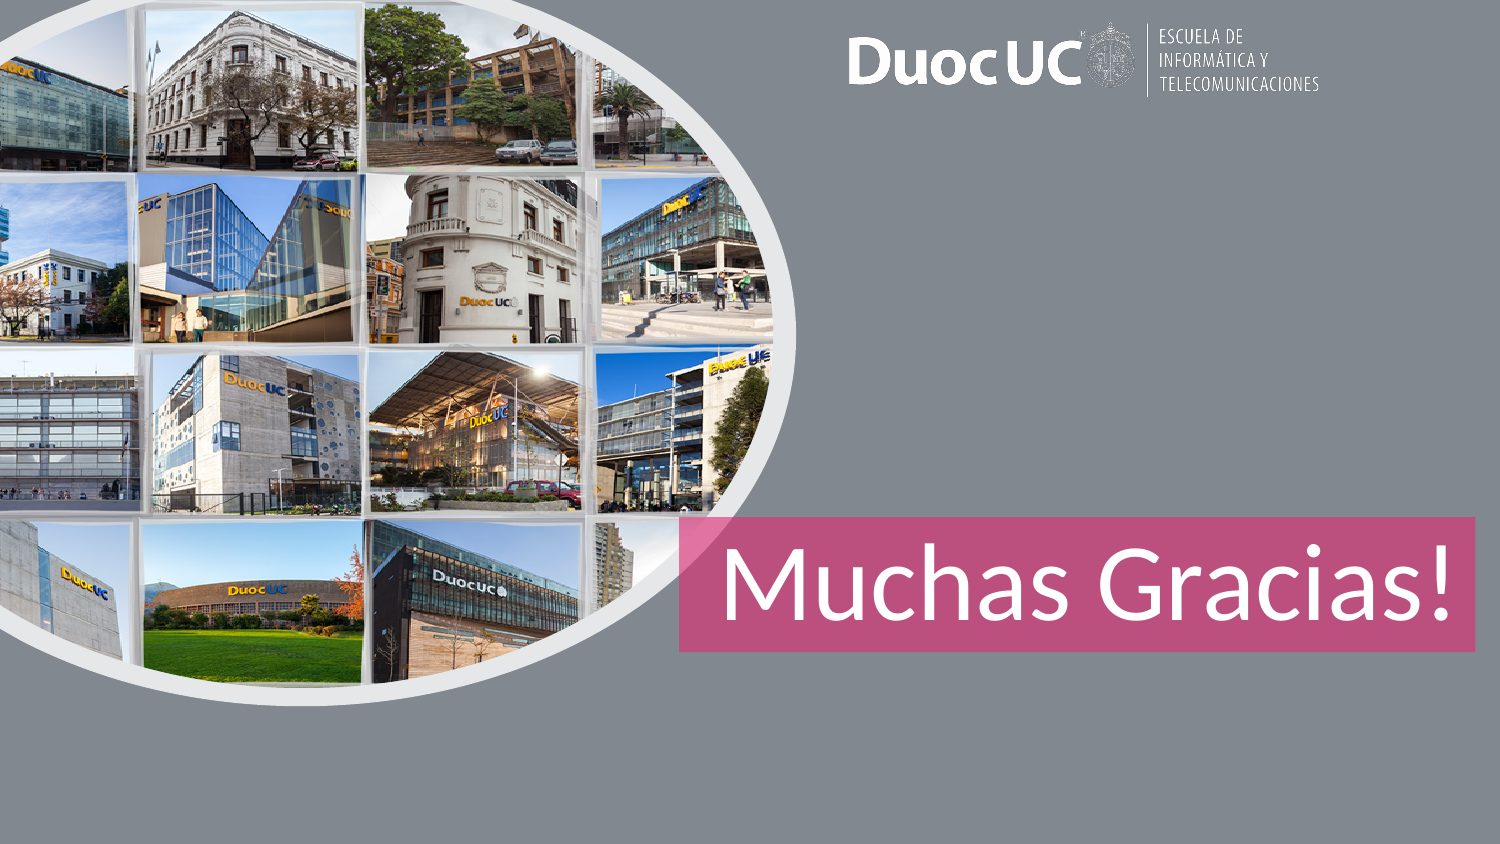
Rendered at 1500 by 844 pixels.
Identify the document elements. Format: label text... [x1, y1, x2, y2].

picture [0, 0, 774, 688]
title Muchas Gracias! [679, 517, 1476, 653]
picture [849, 22, 1319, 97]
